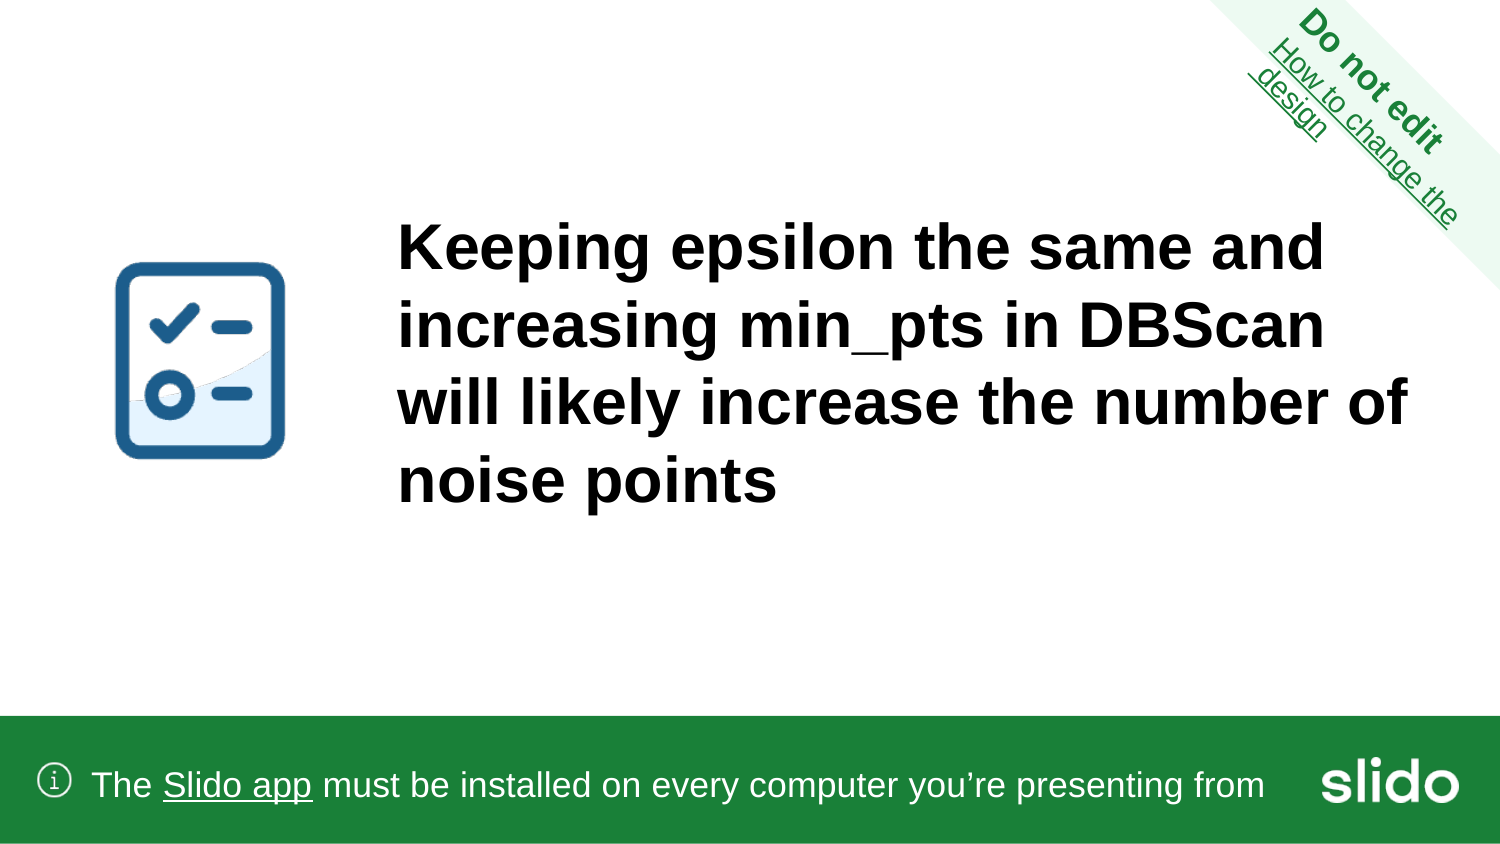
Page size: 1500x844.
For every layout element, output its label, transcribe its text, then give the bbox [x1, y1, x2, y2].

picture [36, 761, 74, 799]
text_box Keeping epsilon the same and increasing min_pts in DBScan will likely increase the number of noise points [381, 121, 1429, 599]
picture [1321, 756, 1460, 803]
text_box Do not edit How to change the design [1208, 0, 1500, 292]
text_box The Slido app must be installed on every computer you’re presenting from [0, 714, 1500, 844]
text_box [53, 212, 349, 508]
